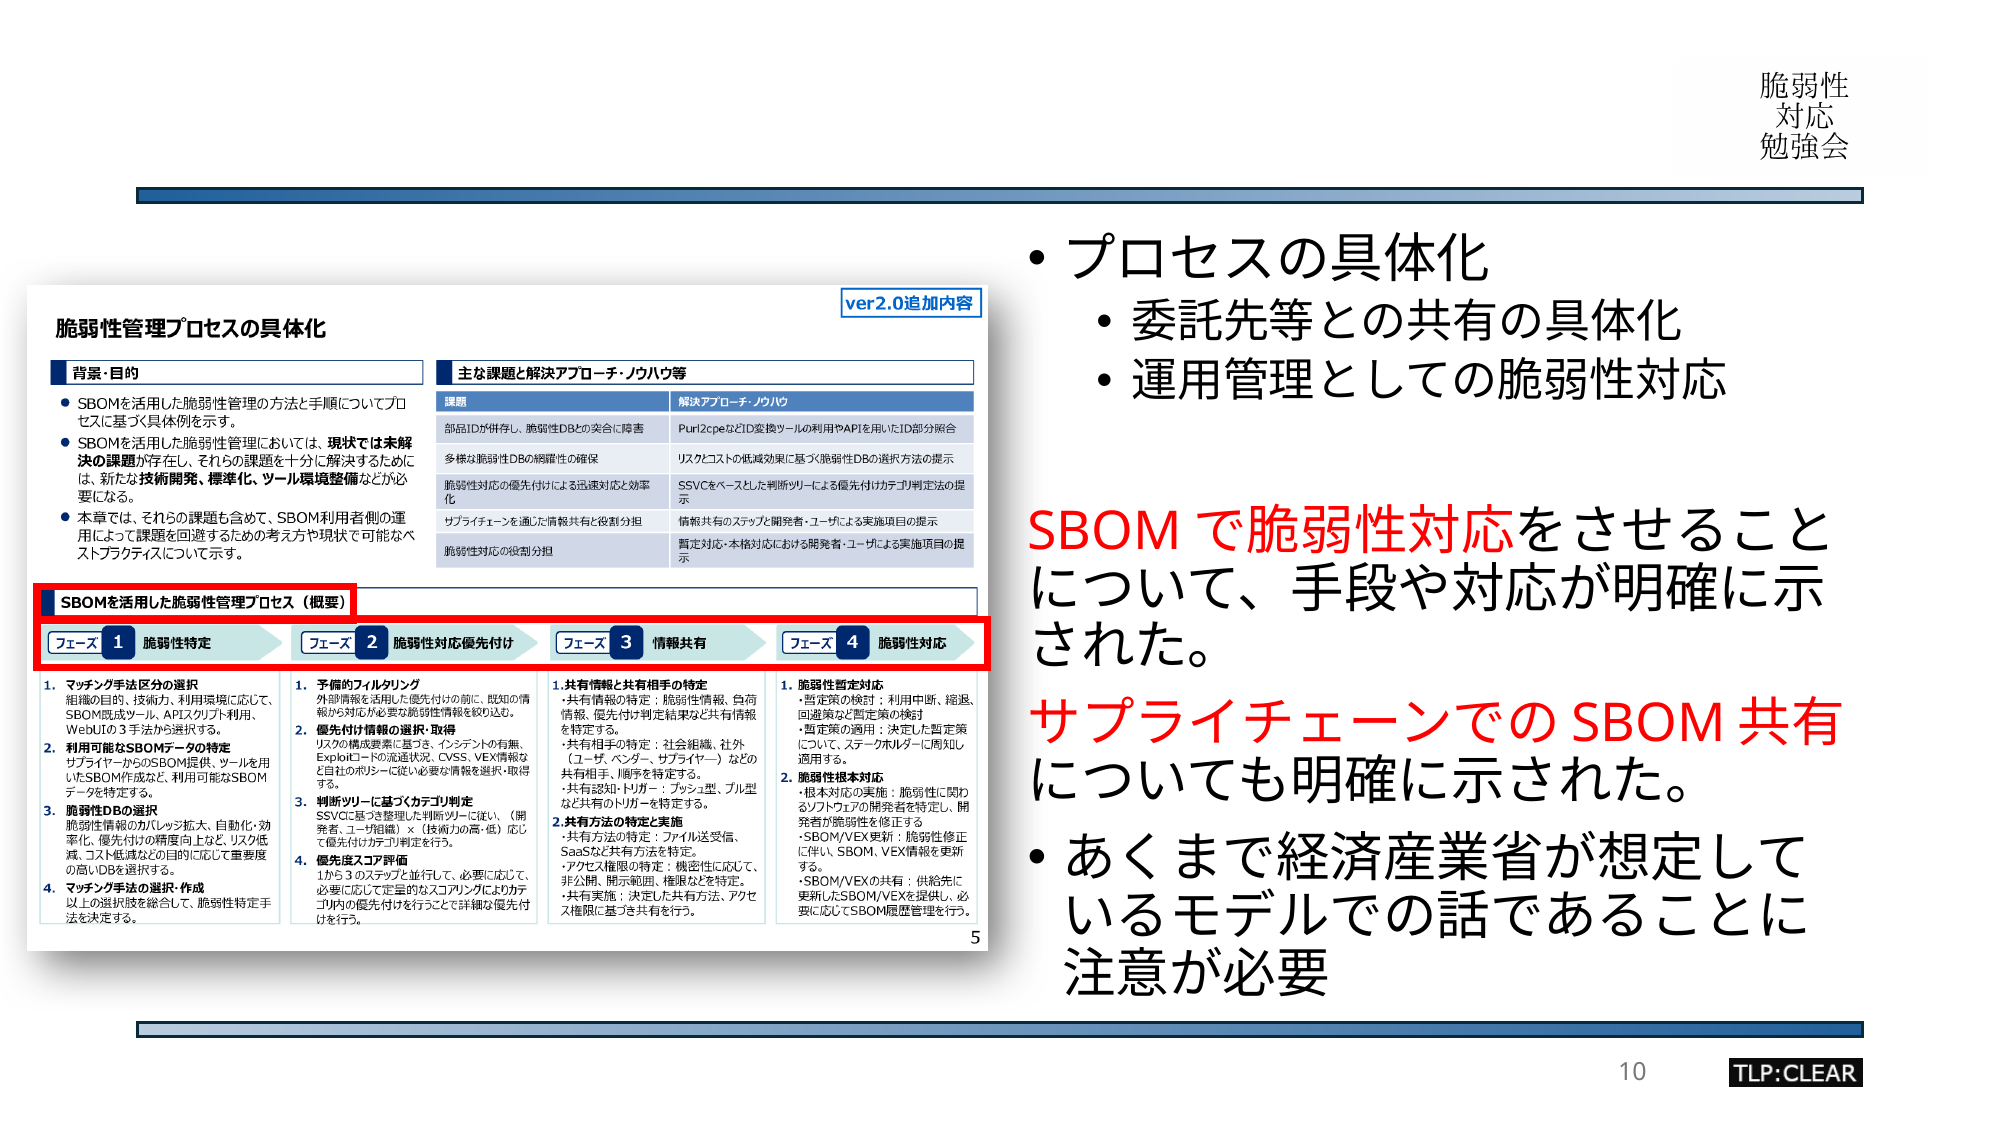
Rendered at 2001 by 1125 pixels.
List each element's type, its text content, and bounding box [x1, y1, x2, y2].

picture [1674, 57, 1927, 176]
slide_number 10 [1548, 1042, 1662, 1103]
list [26, 285, 988, 952]
picture [1729, 1058, 1863, 1087]
list プロセスの具体化 委託先等との共有の具体化 運用管理としての脆弱性対応 SBOMで脆弱性対応をさせることについて、手段や対応が明確に示された。 サプライチェーンでのSBOM共有についても明確に示された。 あくまで経済産業省が想定しているモデルでの話であることに注意が必要 [1012, 223, 1863, 1014]
